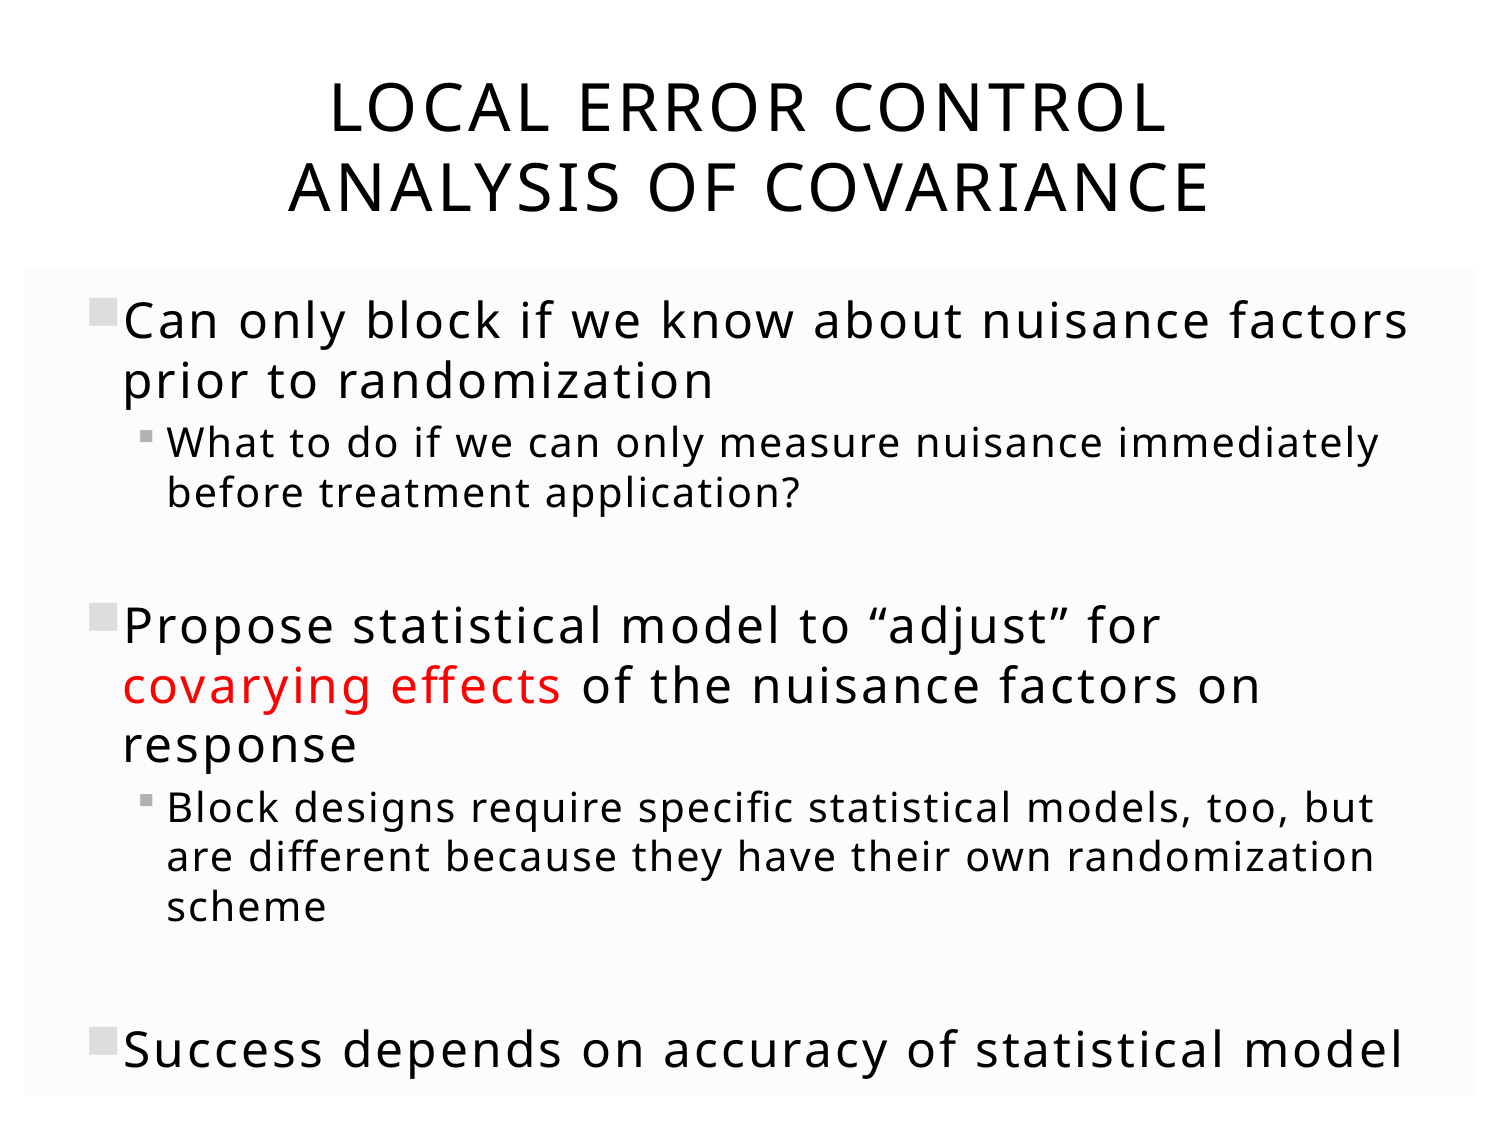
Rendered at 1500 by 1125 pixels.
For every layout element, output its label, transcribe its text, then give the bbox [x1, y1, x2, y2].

title Local Error control ANAlysis of Covariance [62, 58, 1438, 232]
list Can only block if we know about nuisance factors prior to randomization What to do if we can only measure nuisance immediately before treatment application? Propose statistical model to “adjust” for covarying effects of the nuisance factors on response Block designs require specific statistical models, too, but are different because they have their own randomization scheme Success depends on accuracy of statistical model [62, 281, 1442, 1093]
